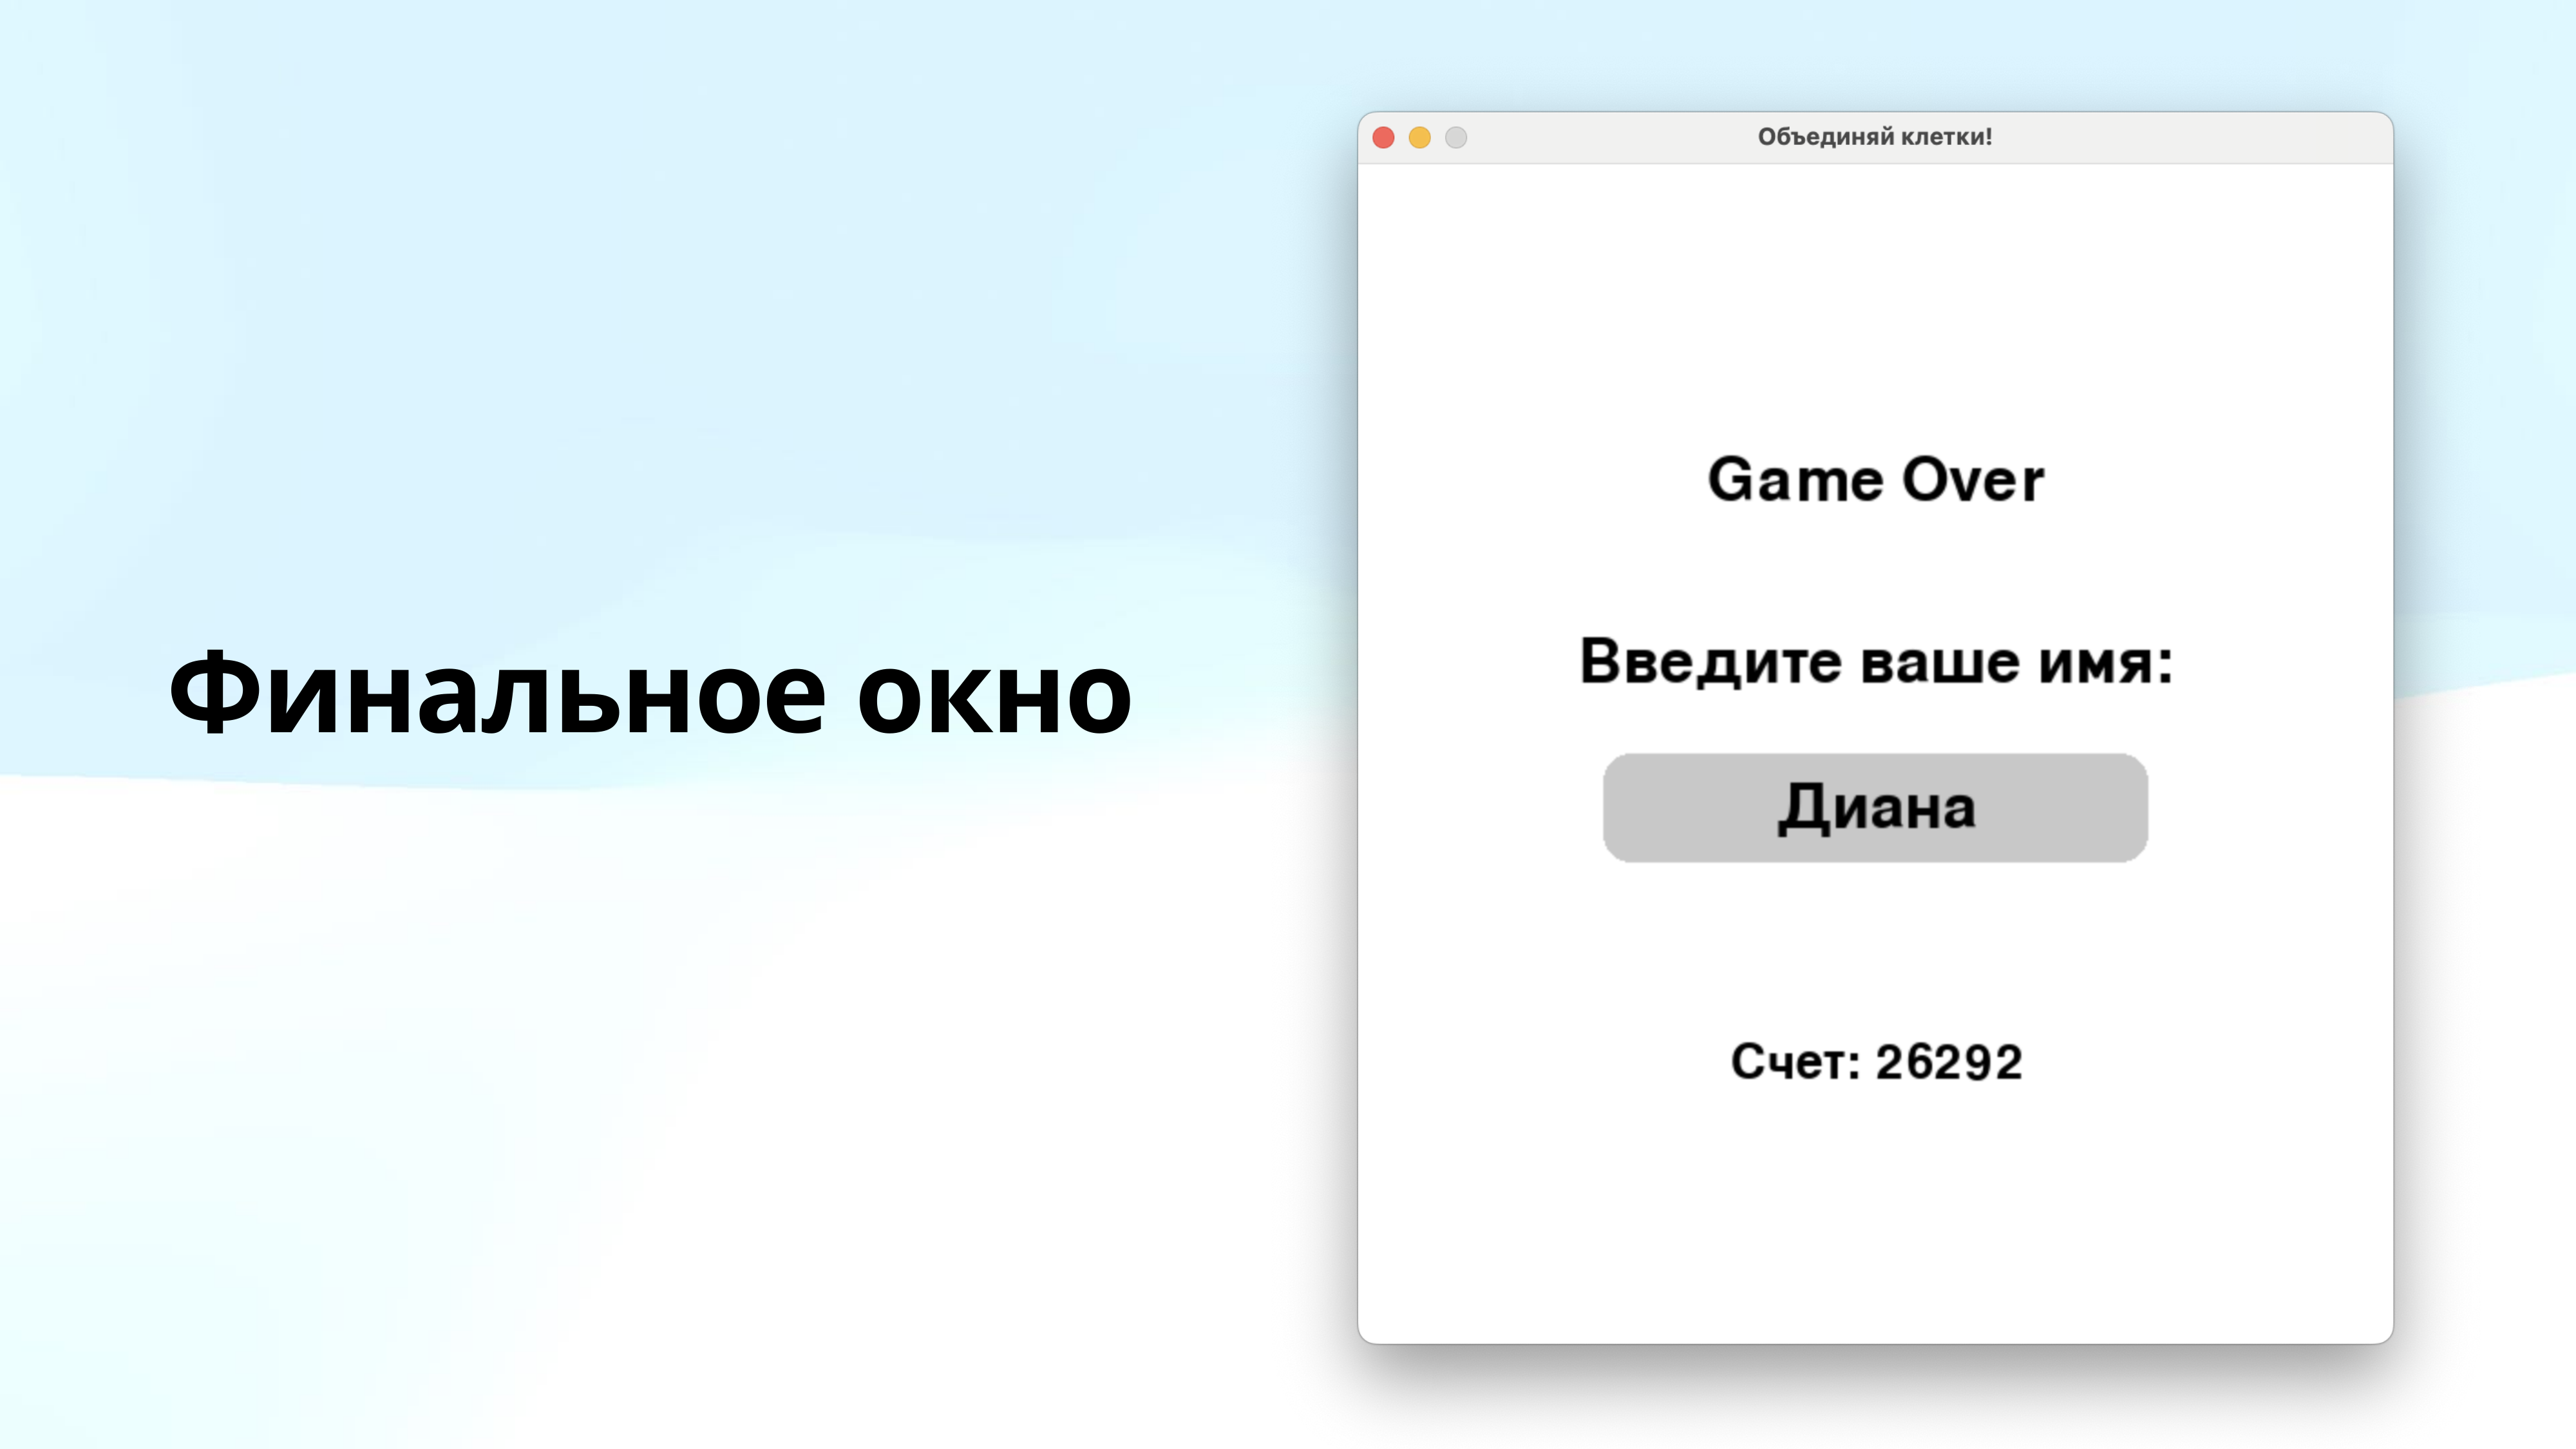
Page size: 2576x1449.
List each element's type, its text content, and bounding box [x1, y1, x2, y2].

title Финальное окно [160, 137, 1195, 760]
picture [0, 0, 2576, 1449]
